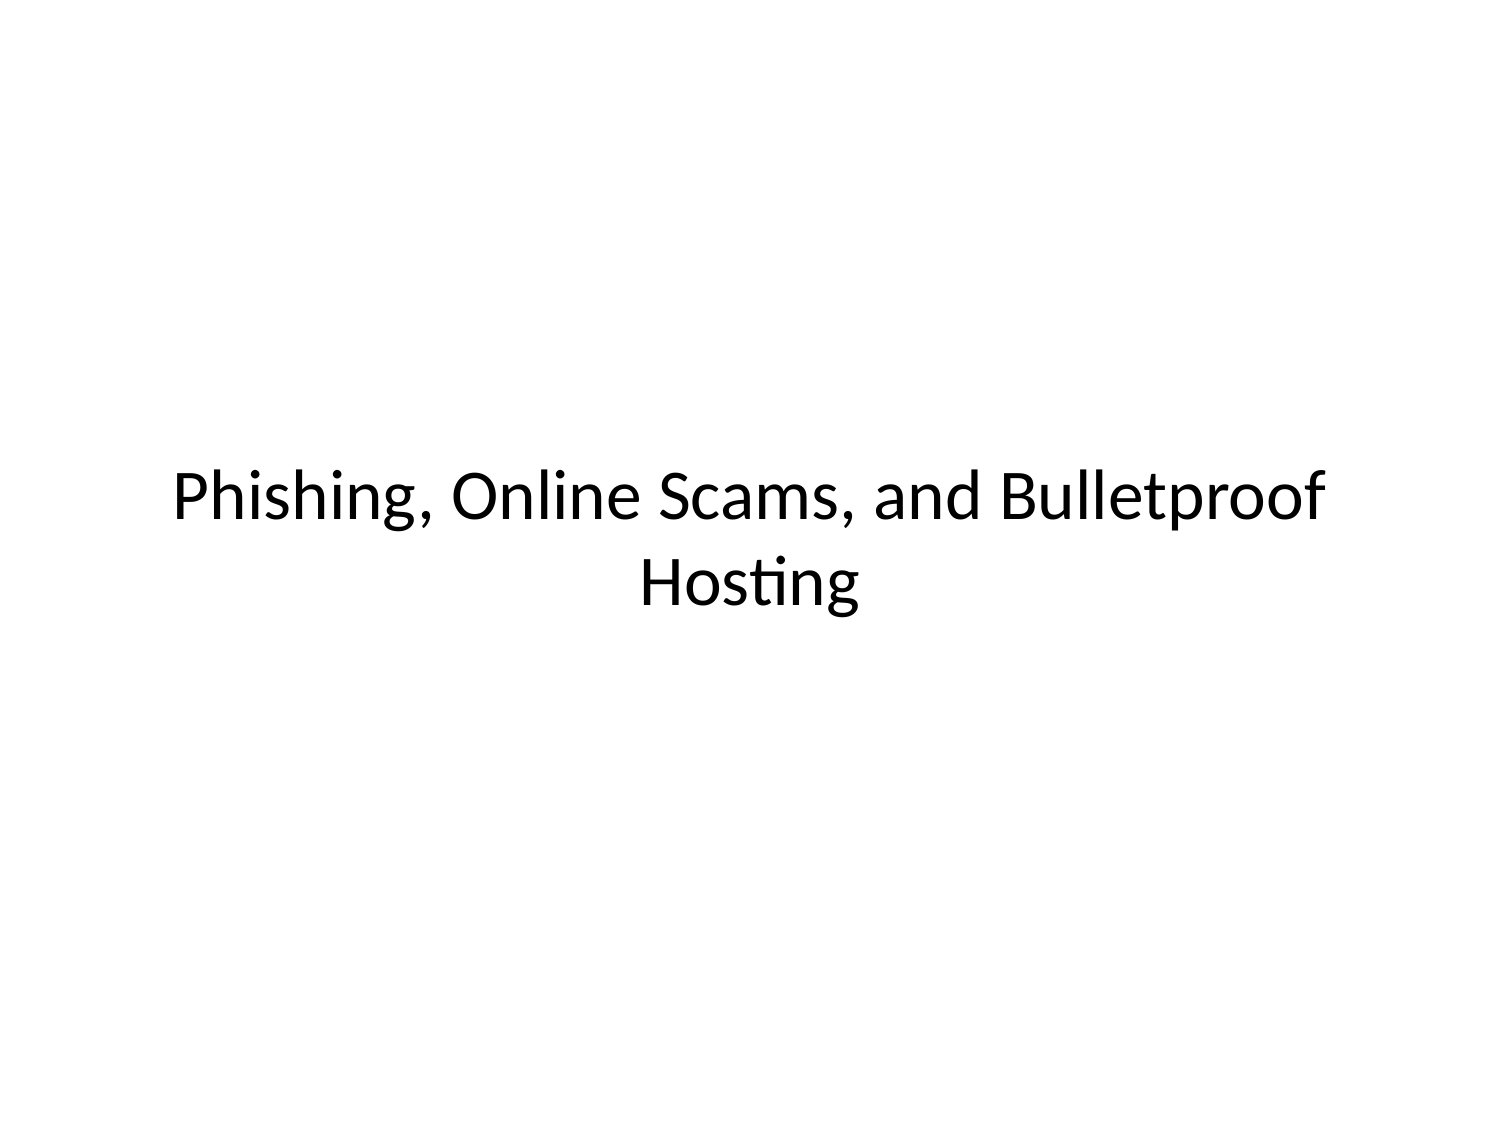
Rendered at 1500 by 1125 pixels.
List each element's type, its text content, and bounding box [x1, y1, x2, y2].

title Phishing, Online Scams, and Bulletproof Hosting [75, 440, 1425, 628]
